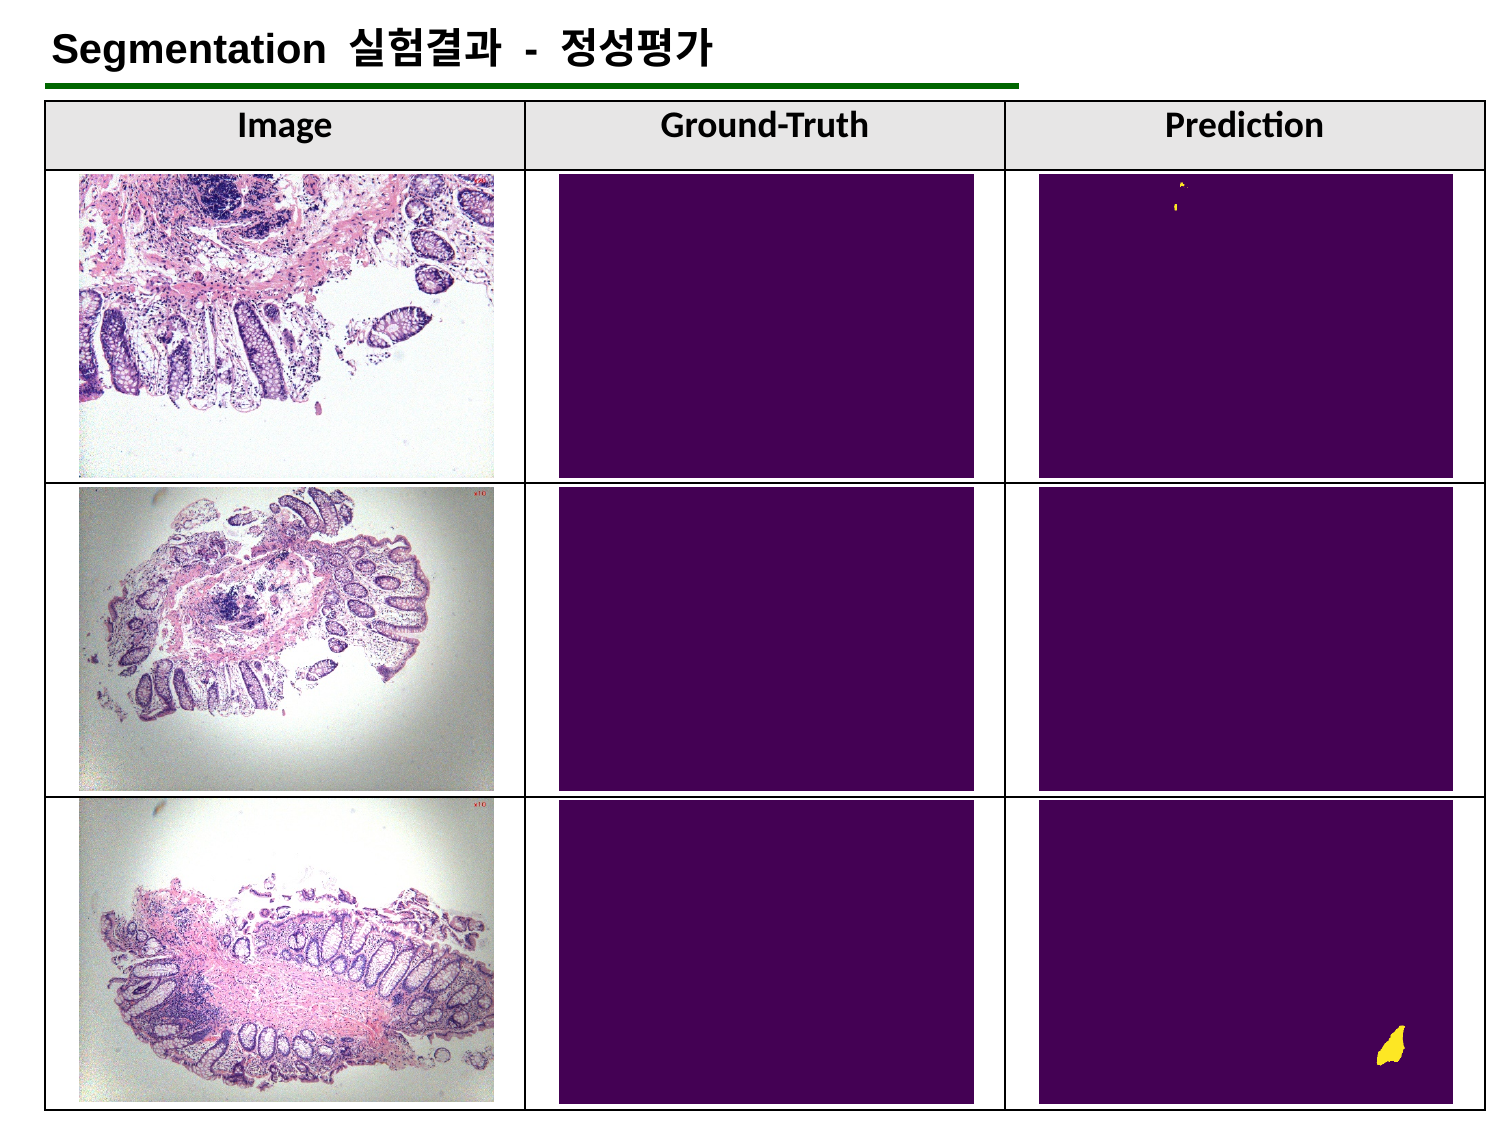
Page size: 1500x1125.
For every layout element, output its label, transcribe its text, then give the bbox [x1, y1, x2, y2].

picture [79, 487, 494, 791]
table_cell [46, 171, 524, 482]
picture [559, 487, 974, 791]
table_header Ground-Truth [526, 102, 1004, 169]
picture [79, 174, 494, 478]
table_cell [1006, 798, 1484, 1109]
table_header Image [46, 102, 524, 169]
table_cell [526, 798, 1004, 1109]
table_cell [1006, 484, 1484, 796]
picture [79, 798, 494, 1102]
table_cell [1006, 171, 1484, 482]
text_box Segmentation 실험결과 - 정성평가 [36, 14, 1244, 80]
table_cell [526, 484, 1004, 796]
picture [1038, 487, 1453, 791]
picture [559, 174, 974, 478]
picture [1038, 800, 1453, 1104]
picture [1038, 174, 1453, 478]
table_cell [46, 798, 524, 1109]
table_header Prediction [1006, 102, 1484, 169]
picture [559, 800, 974, 1104]
table_cell [46, 484, 524, 796]
table_cell [526, 171, 1004, 482]
